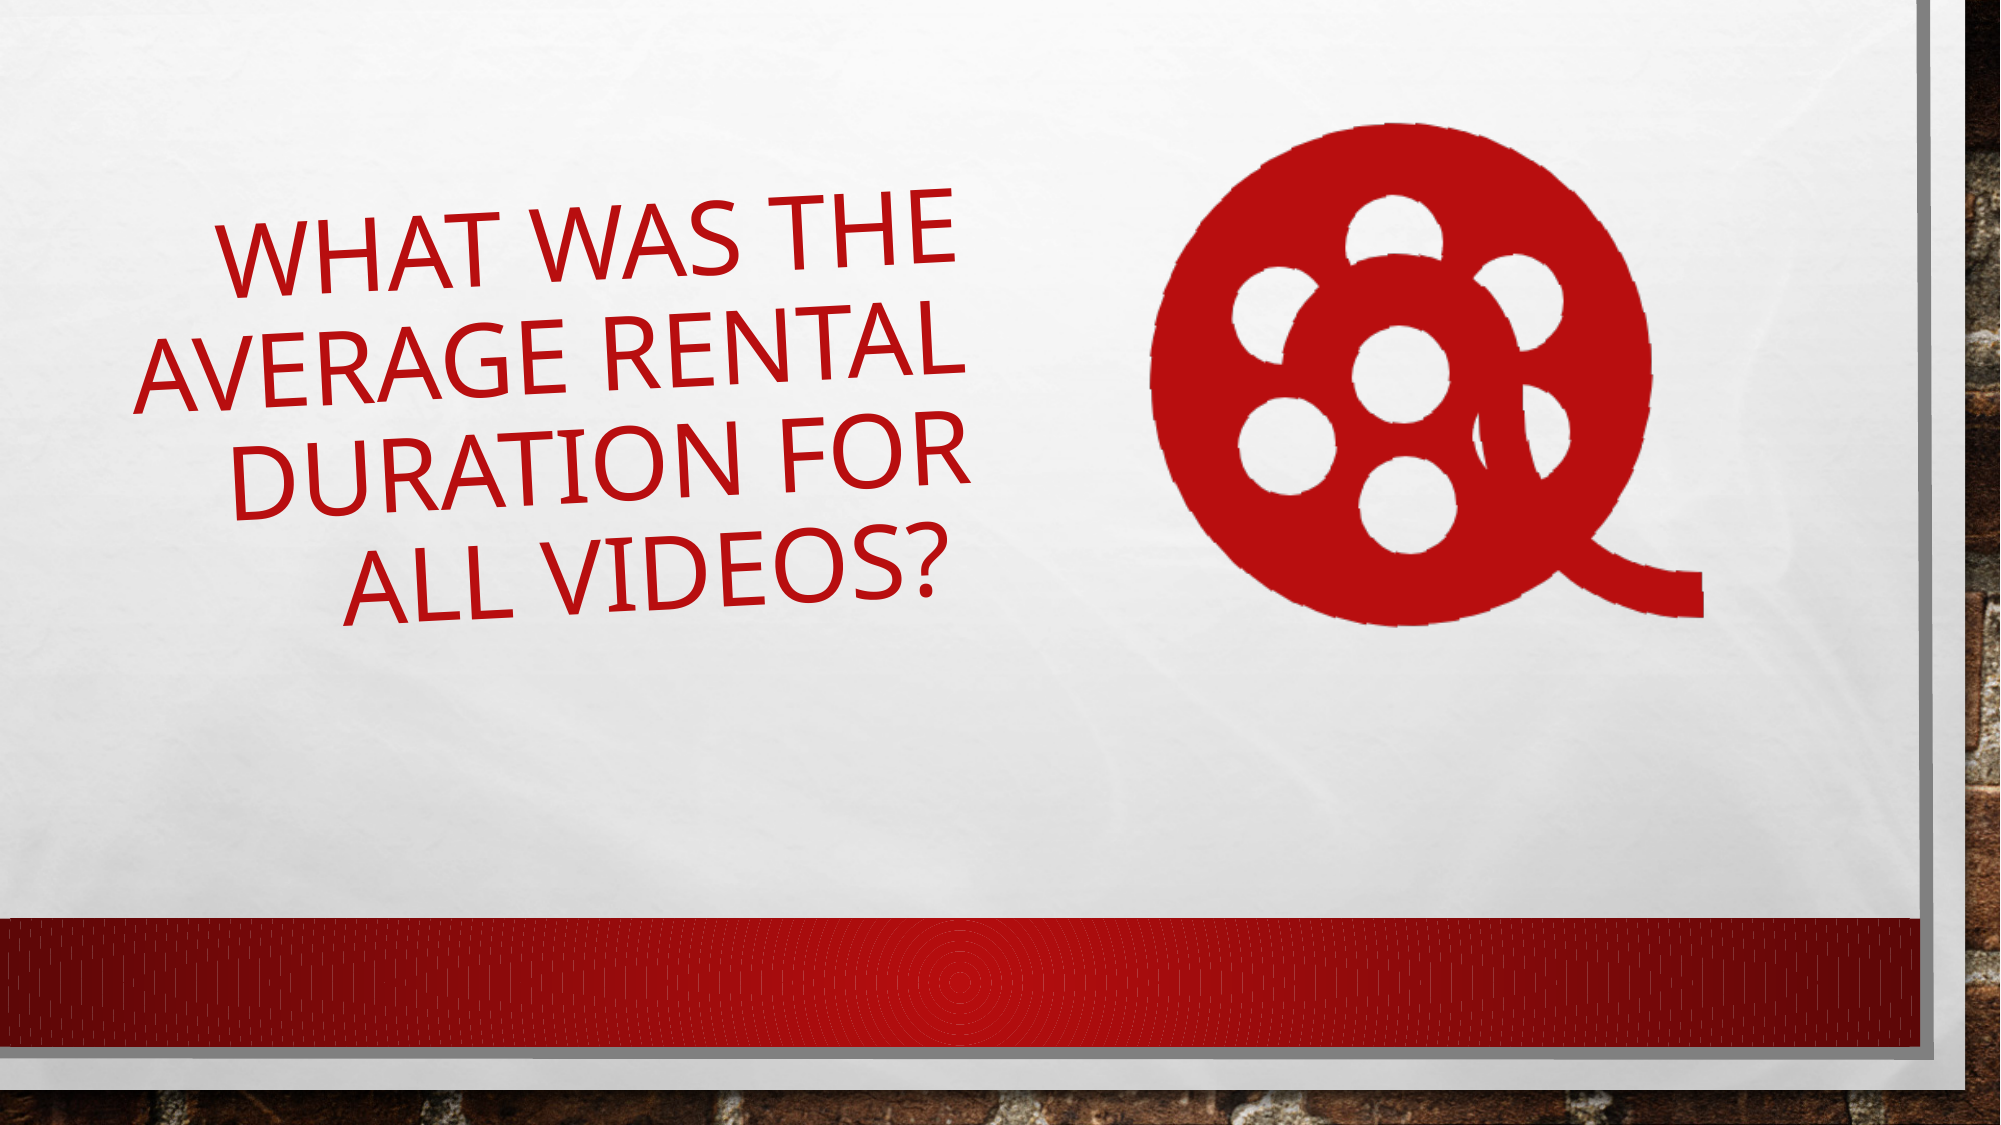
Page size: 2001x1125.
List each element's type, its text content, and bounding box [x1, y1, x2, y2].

picture [1073, 45, 1730, 703]
picture [0, 0, 2000, 1125]
title What was the average rental duration for all videos? [78, 84, 997, 669]
